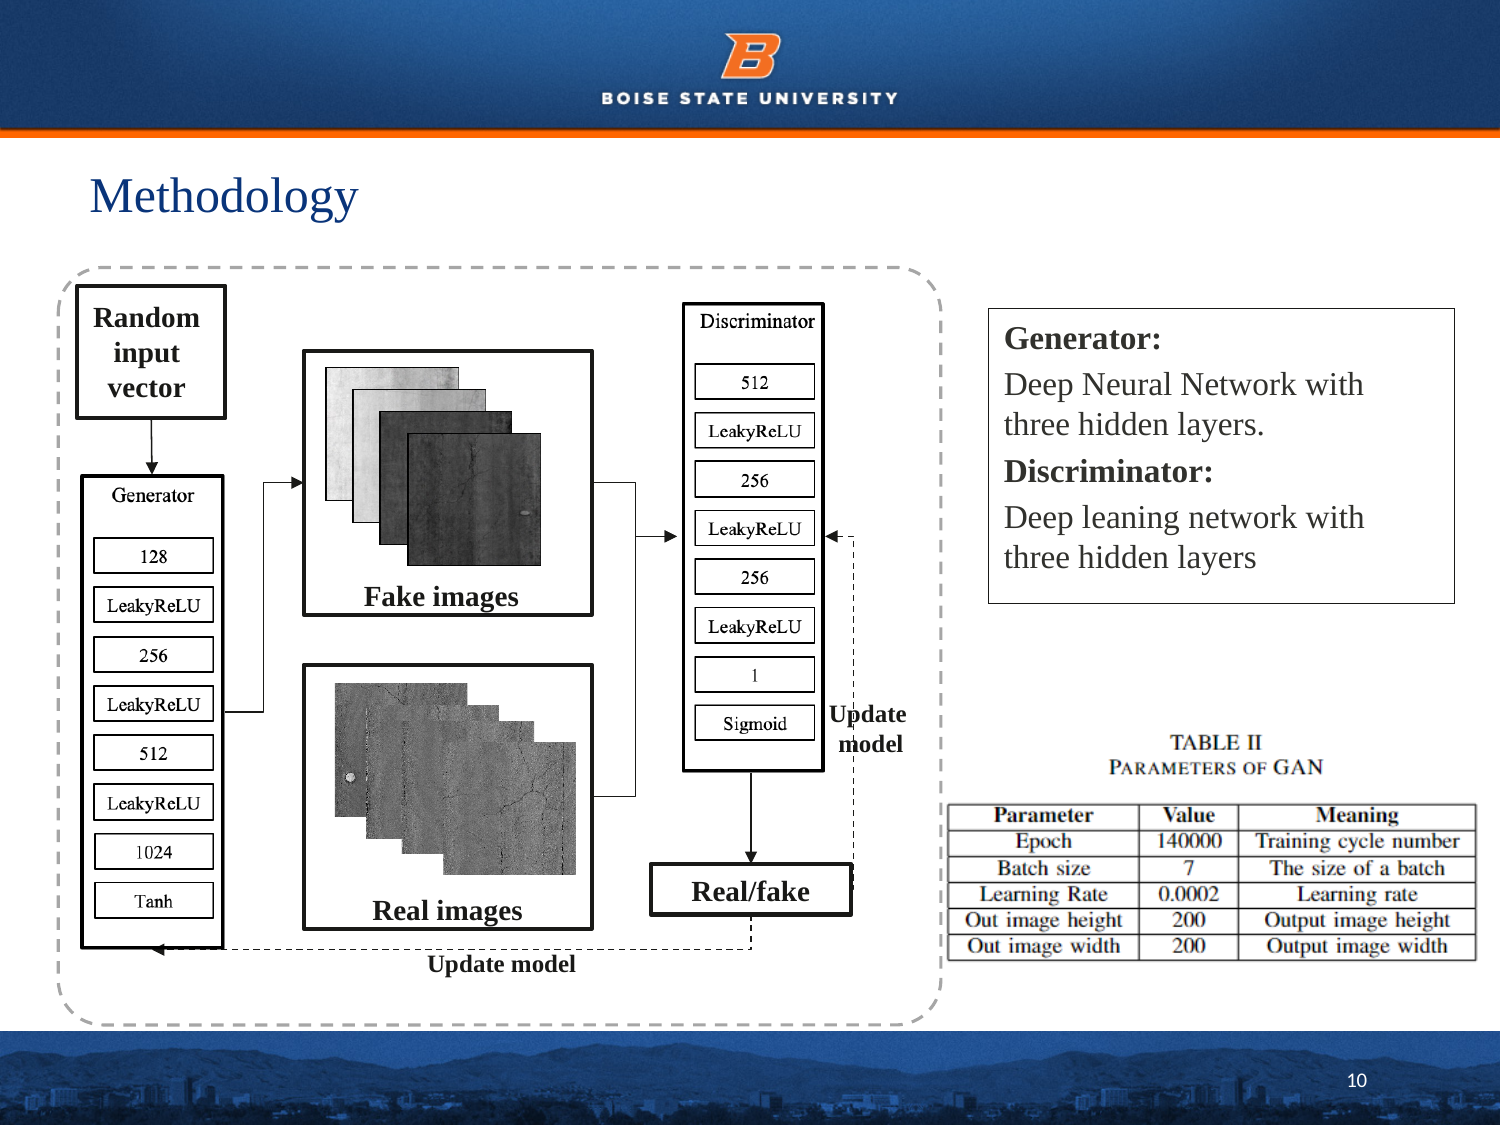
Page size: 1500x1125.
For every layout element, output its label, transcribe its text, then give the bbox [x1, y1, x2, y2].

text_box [74, 285, 942, 986]
list Generator: Deep Neural Network with three hidden layers. Discriminator: Deep leaning network with three hidden layers [988, 308, 1455, 604]
text_box [56, 265, 941, 1028]
title Methodology [74, 133, 375, 252]
picture [0, 0, 1500, 138]
picture [942, 704, 1498, 972]
picture [0, 1031, 1500, 1125]
